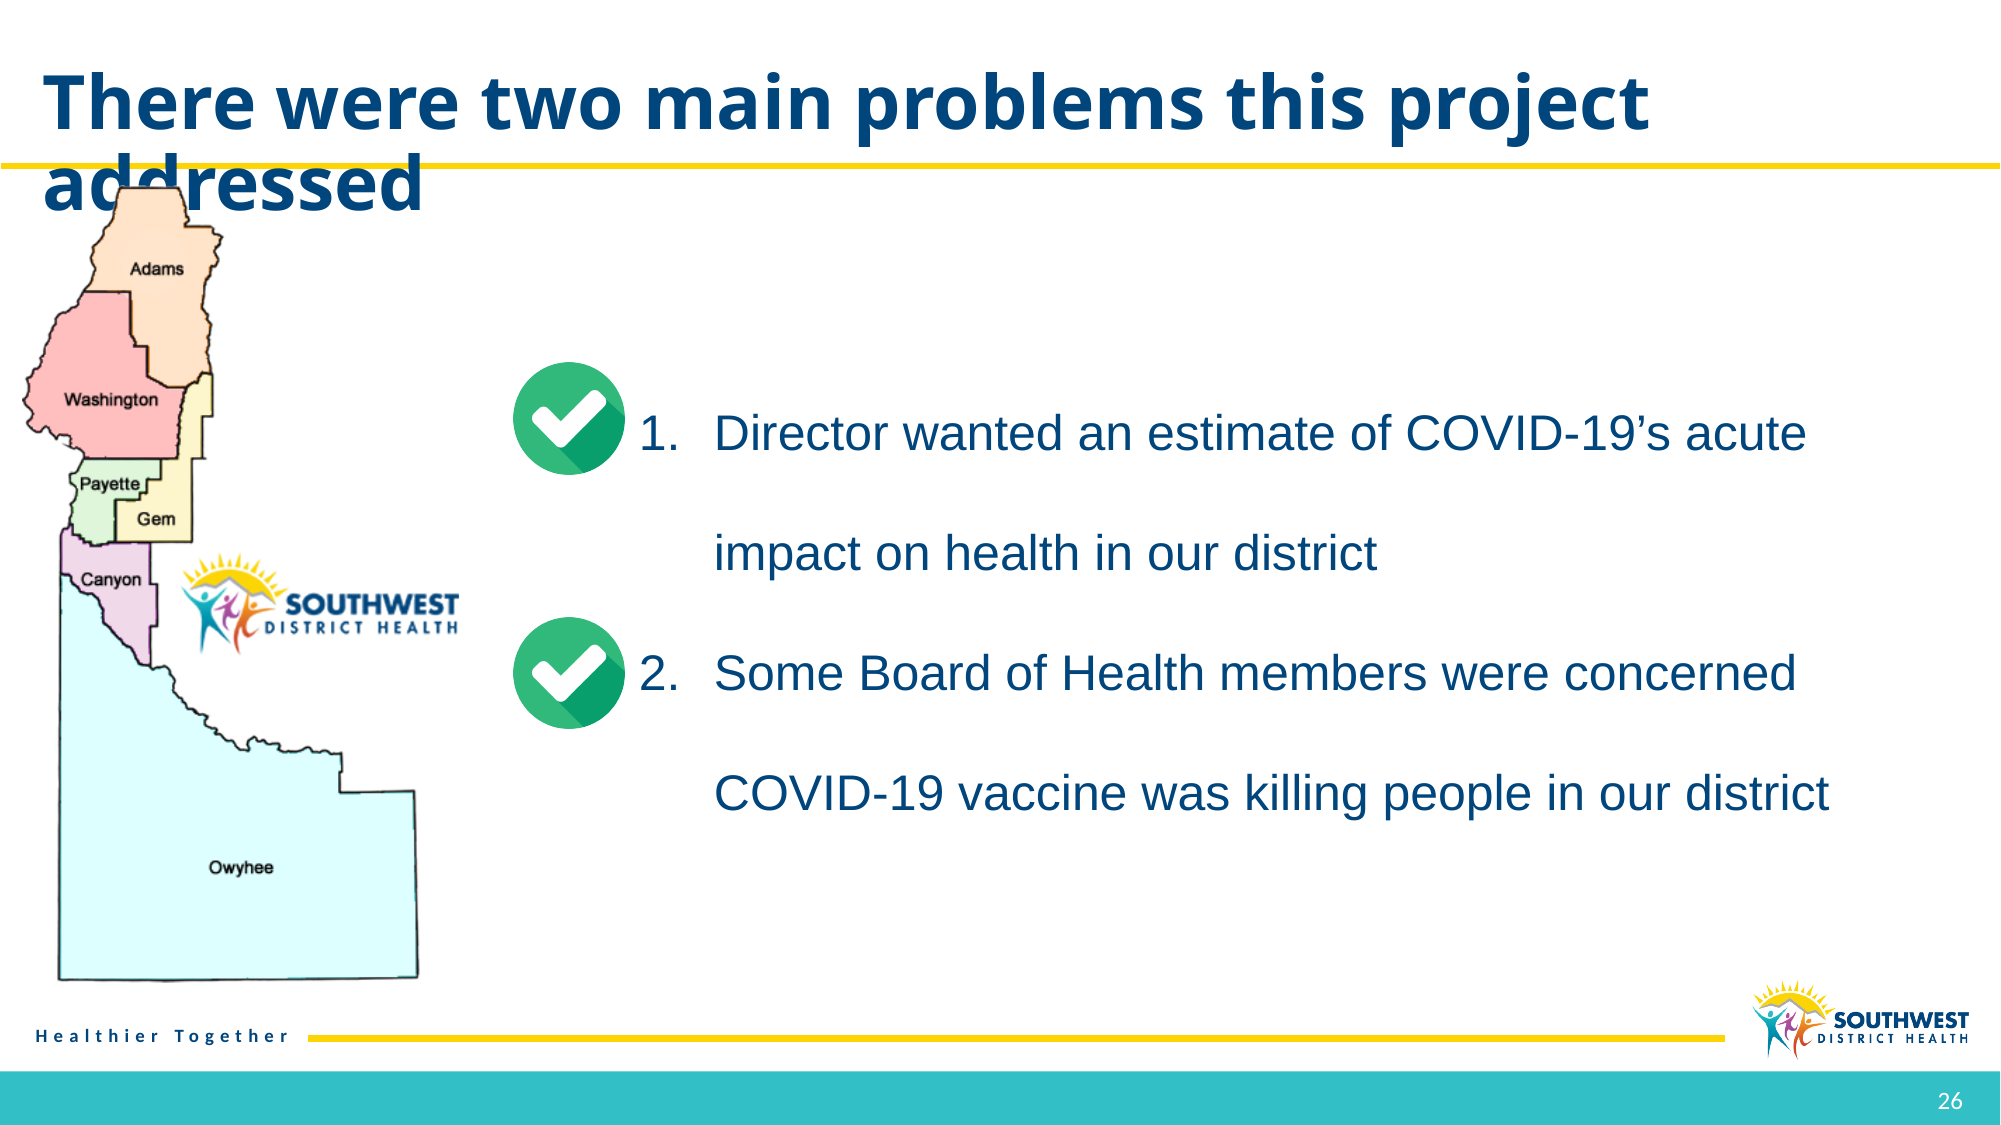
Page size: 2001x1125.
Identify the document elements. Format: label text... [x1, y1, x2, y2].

picture [512, 362, 625, 475]
text_box There were two main problems this project addressed [28, 57, 1754, 165]
picture [1751, 978, 1970, 1061]
text_box There were two main problems this project addressed [28, 166, 1754, 275]
picture [22, 185, 472, 983]
picture [512, 617, 625, 729]
text_box Director wanted an estimate of COVID-19’s acute impact on health in our district Some Board of Health members were concerned COVID-19 vaccine was killing people in our district [624, 332, 1953, 828]
